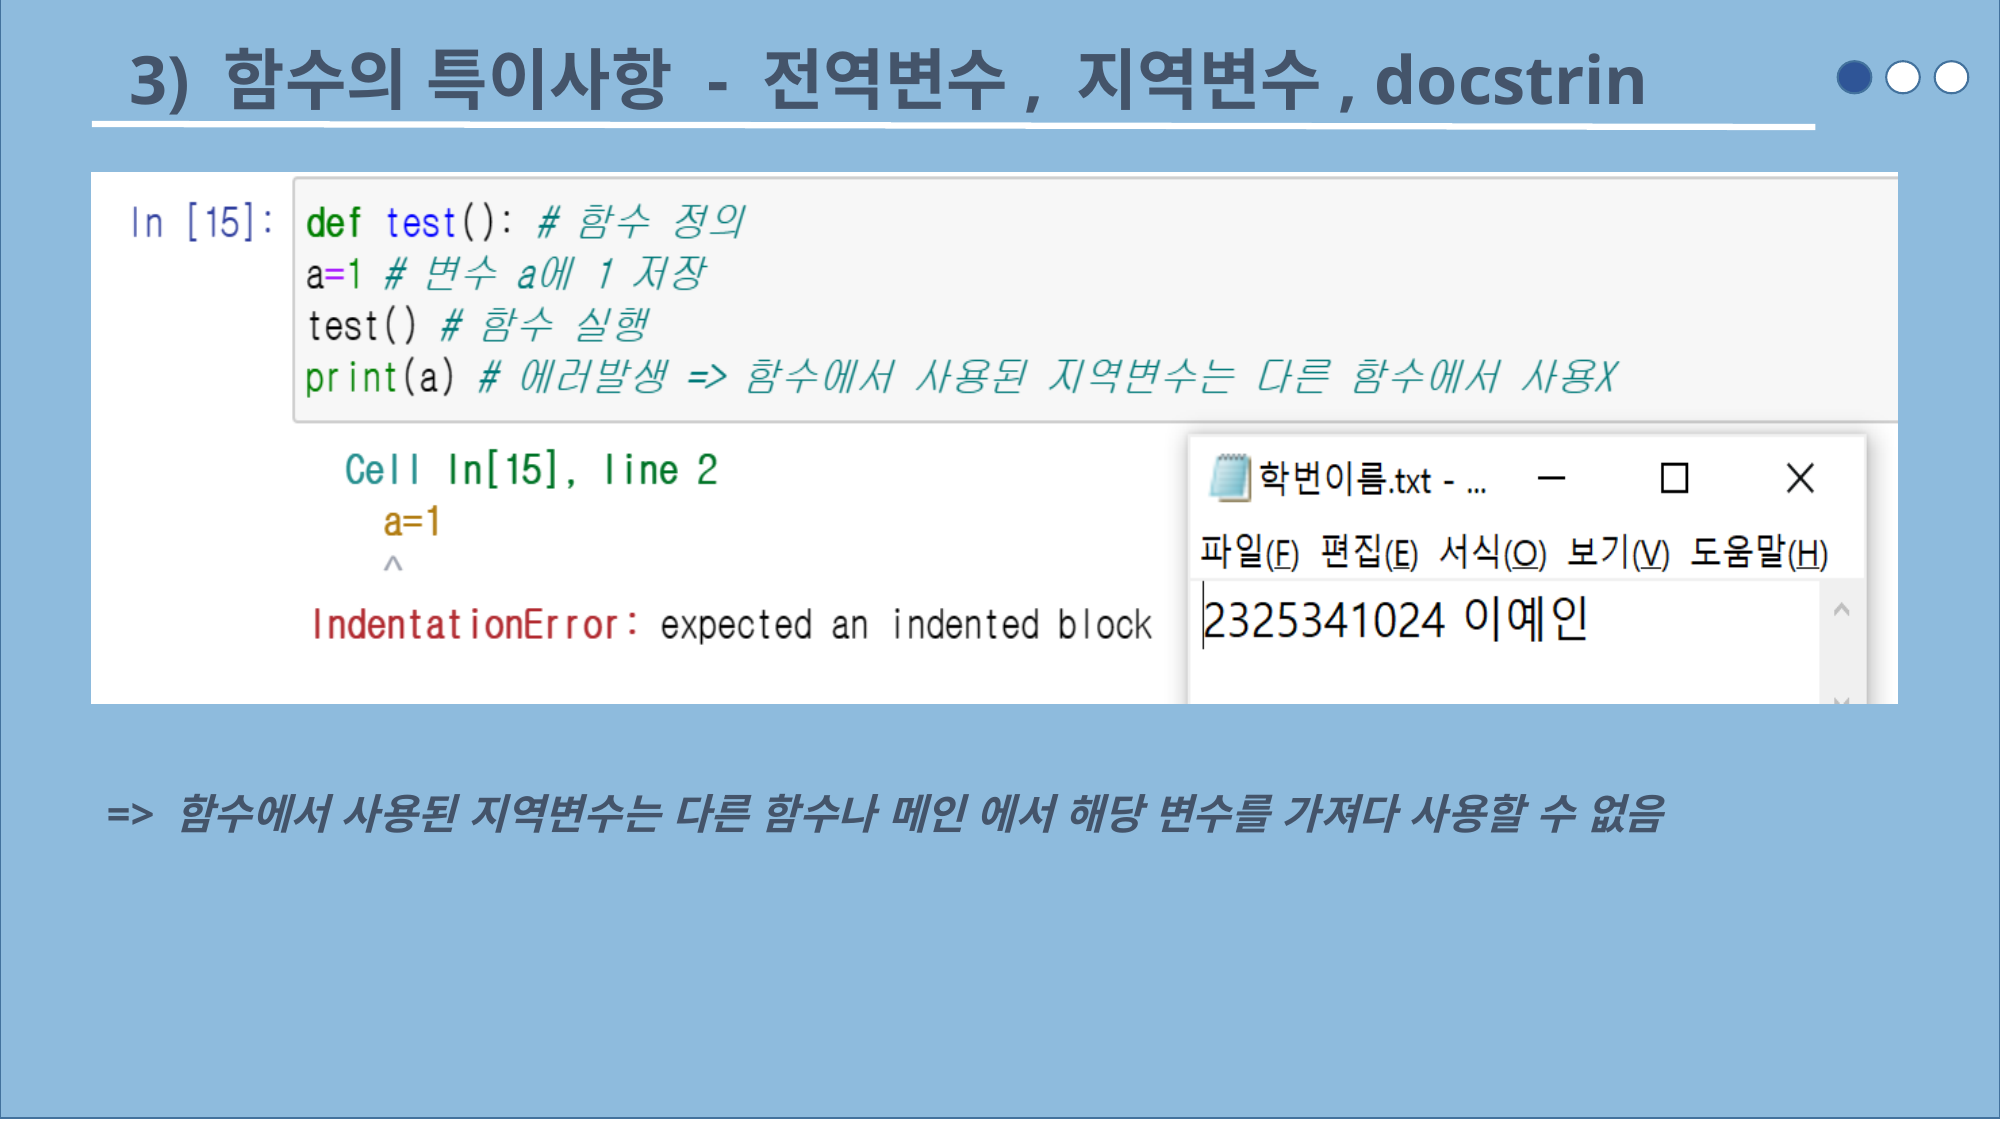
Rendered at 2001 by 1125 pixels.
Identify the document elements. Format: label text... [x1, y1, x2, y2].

text_box [0, 0, 2000, 1119]
text_box 3) 함수의 특이사항 - 전역변수, 지역변수, docstrin [114, 30, 1807, 123]
text_box => 함수에서 사용된 지역변수는 다른 함수나 메인 에서 해당 변수를 가져다 사용할 수 없음 [91, 780, 1858, 846]
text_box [1837, 61, 1969, 94]
picture [91, 172, 1898, 705]
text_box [91, 123, 1816, 127]
